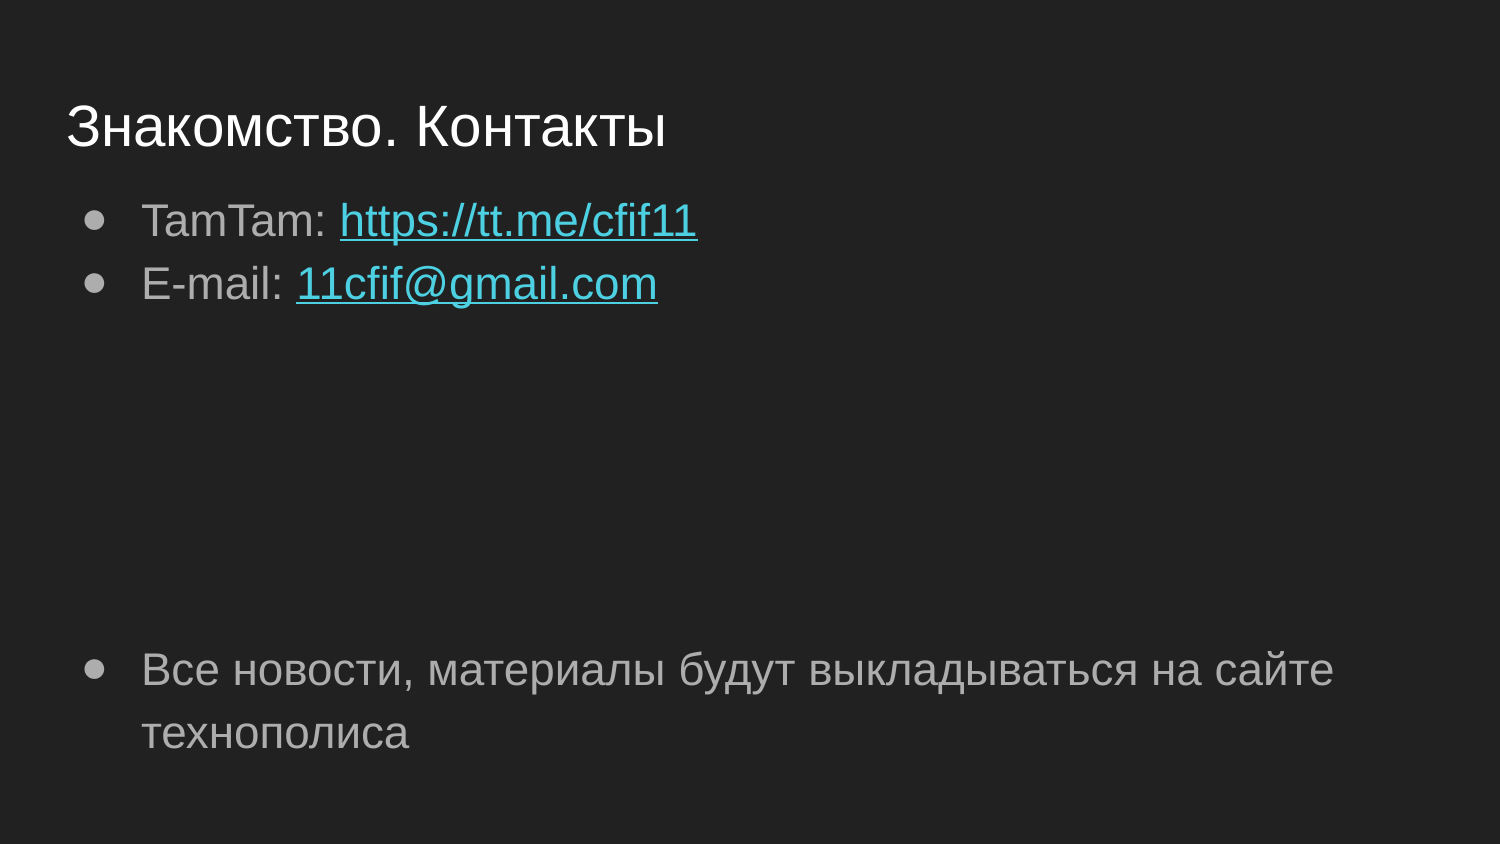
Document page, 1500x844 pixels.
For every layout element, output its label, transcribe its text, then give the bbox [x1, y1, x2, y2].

list TamTam: https://tt.me/cfif11 E-mail: 11cfif@gmail.com Все новости, материалы будут выкладываться на сайте технополиса [51, 166, 1449, 799]
title Знакомство. Контакты [51, 72, 1449, 166]
